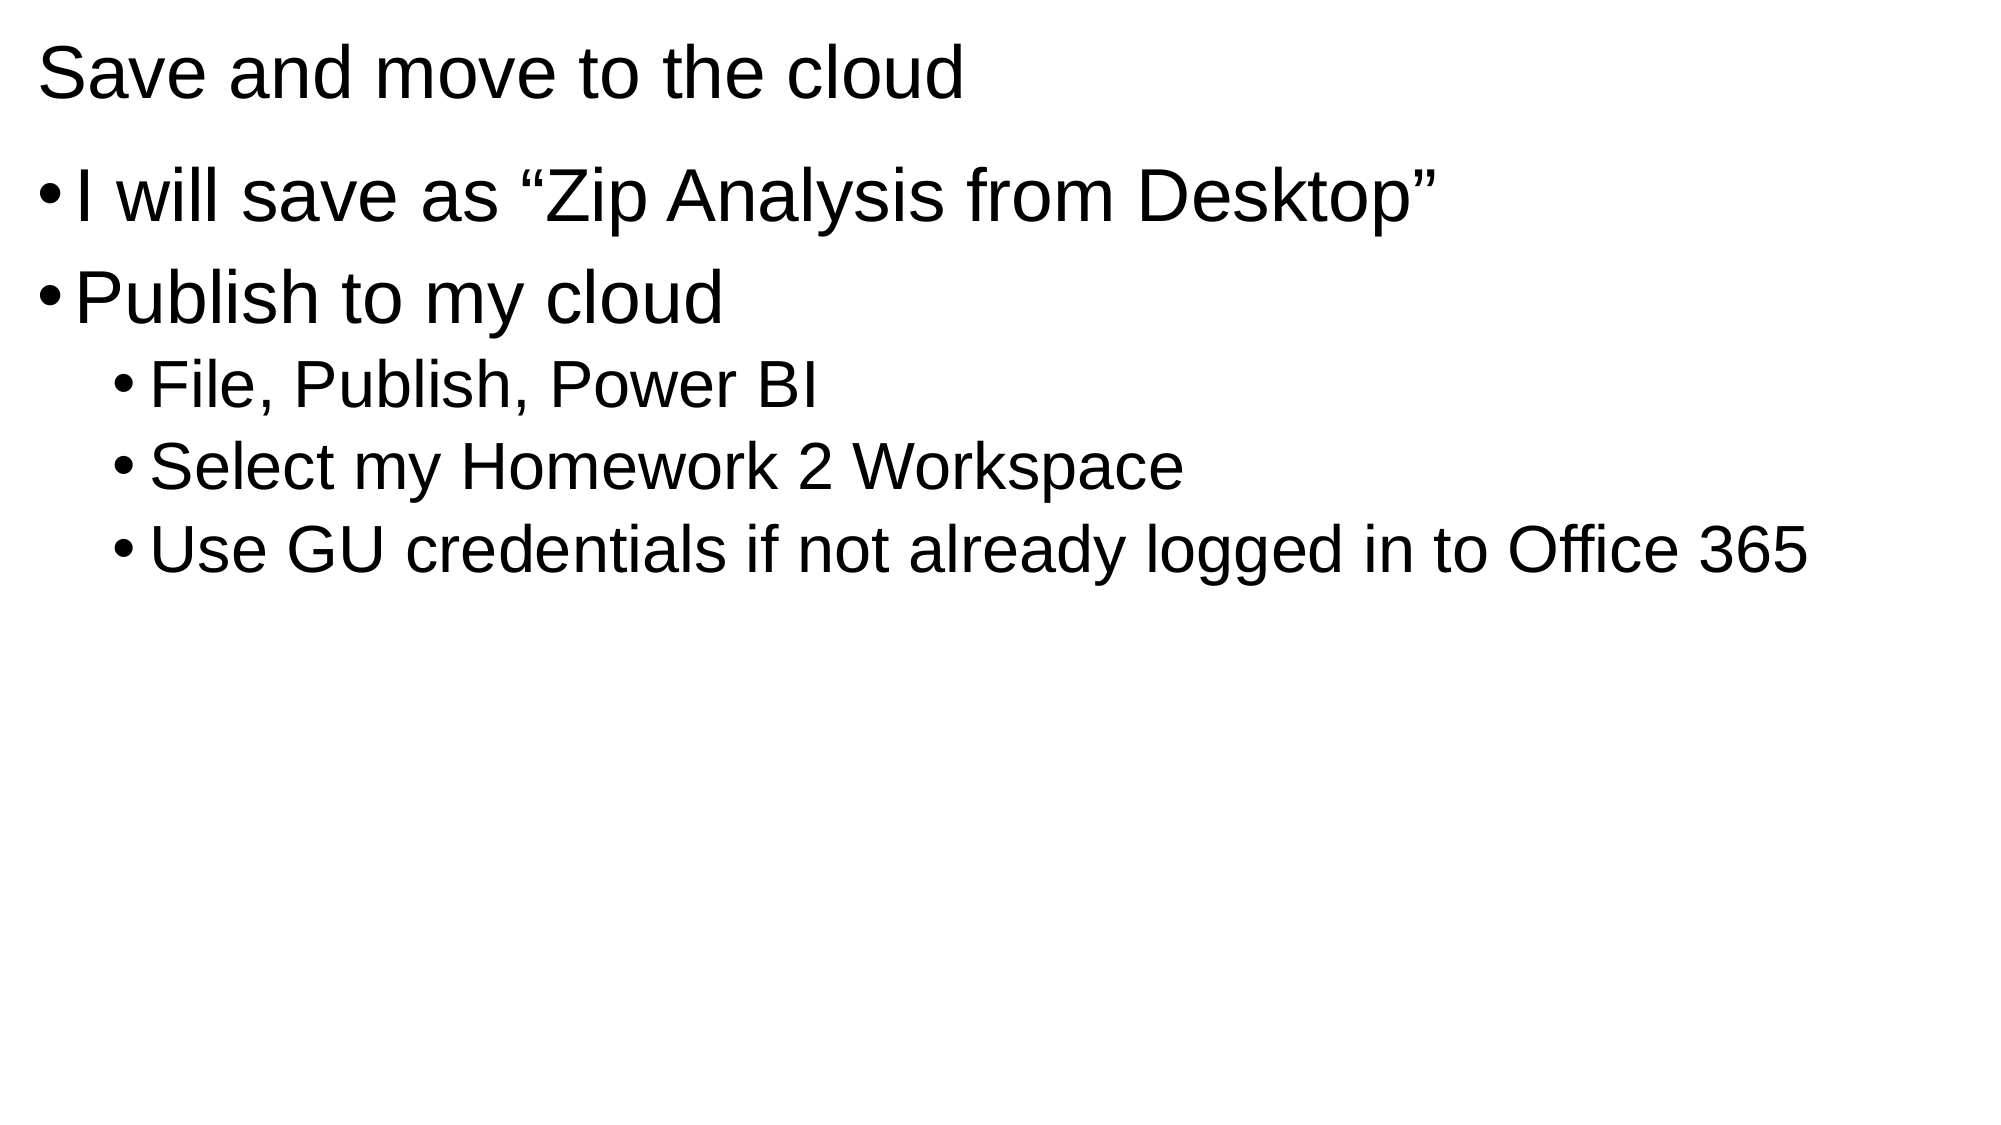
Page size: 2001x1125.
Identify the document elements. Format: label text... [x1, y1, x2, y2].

list I will save as “Zip Analysis from Desktop” Publish to my cloud File, Publish, Power BI Select my Homework 2 Workspace Use GU credentials if not already logged in to Office 365 [22, 149, 1978, 1100]
title Save and move to the cloud [22, 25, 1978, 123]
